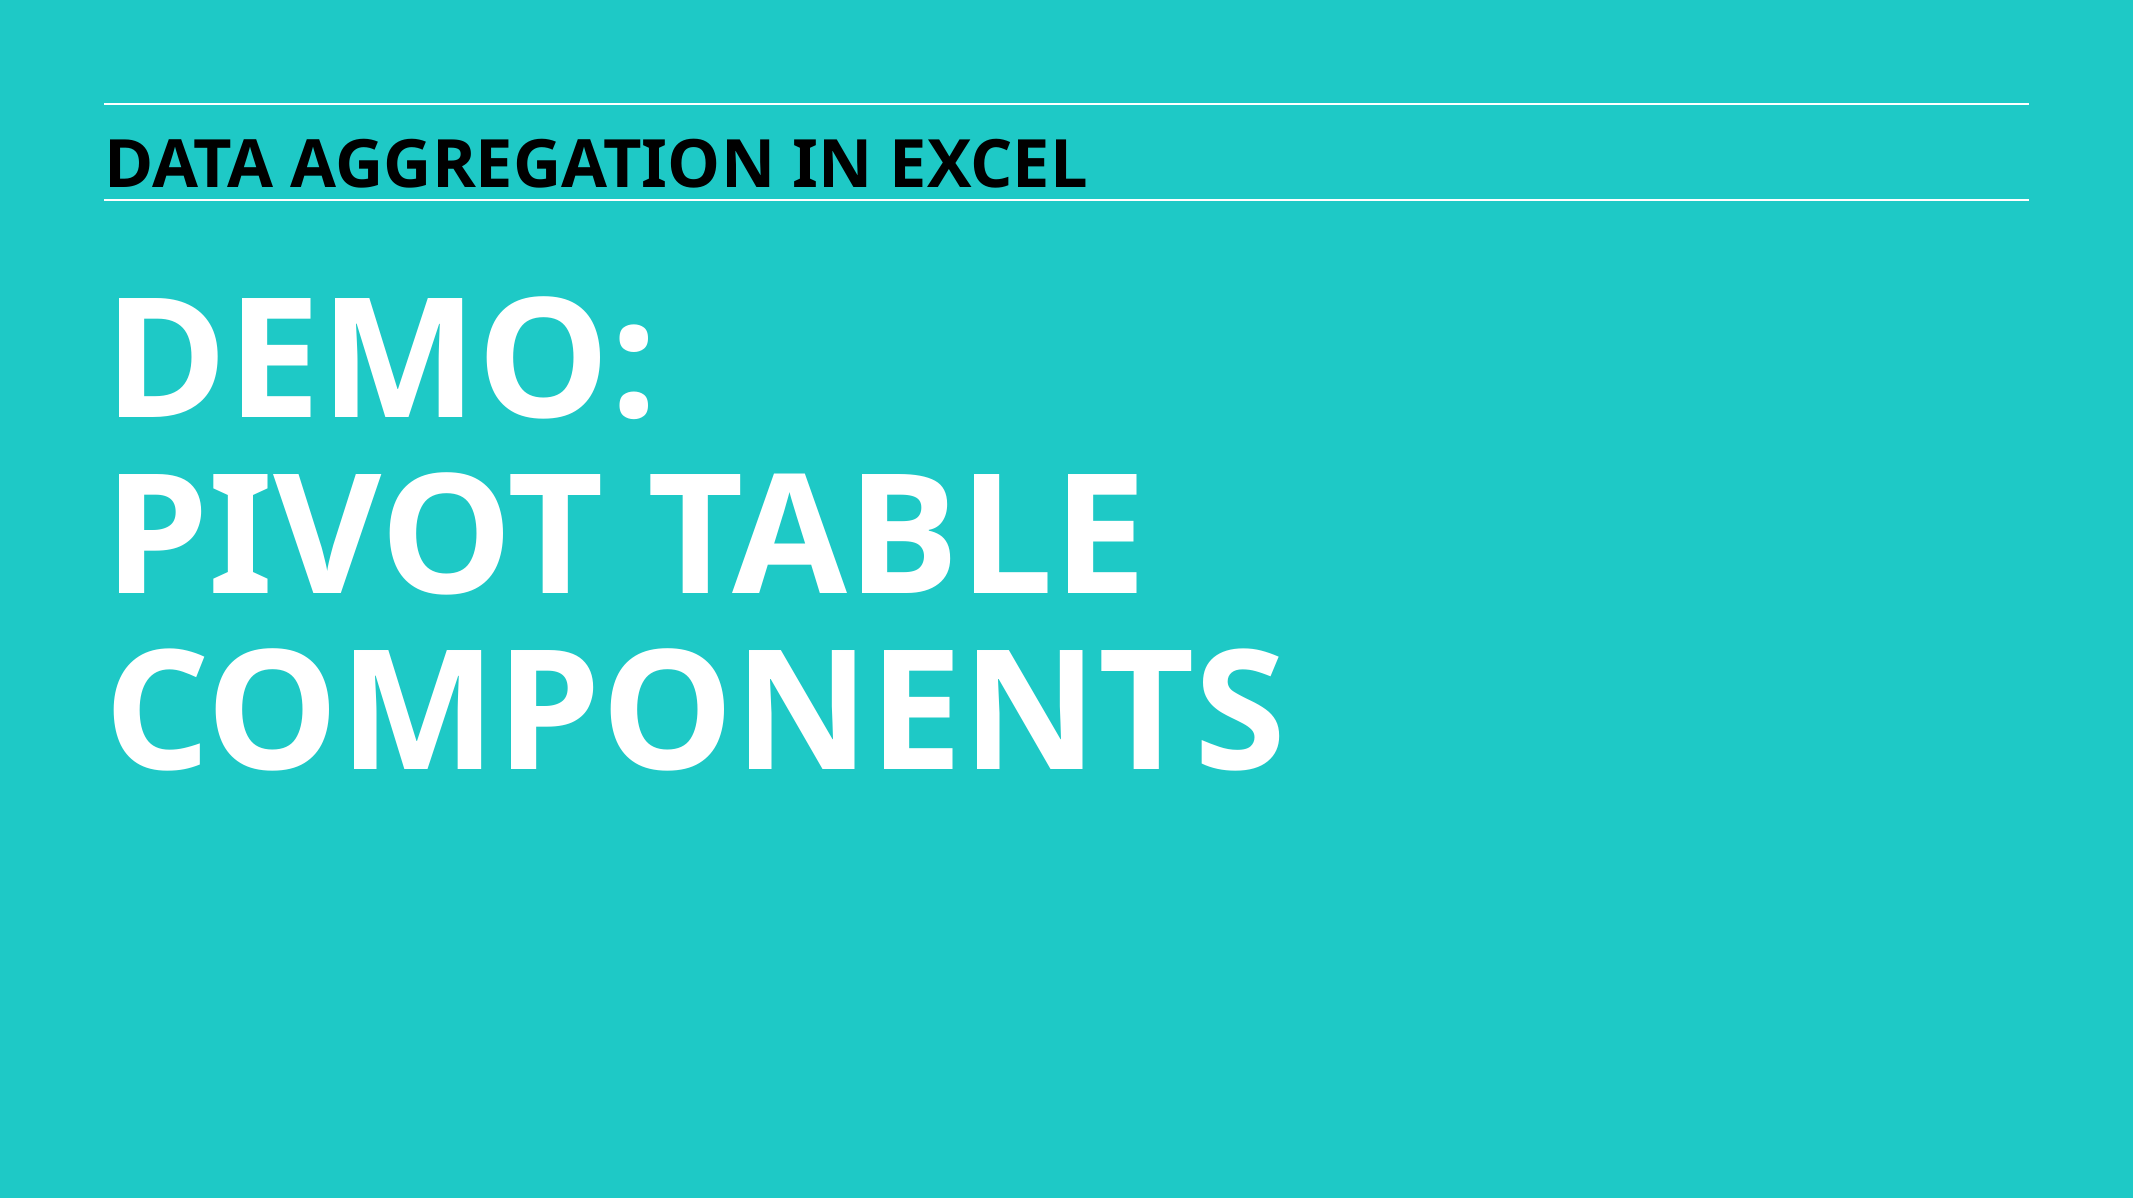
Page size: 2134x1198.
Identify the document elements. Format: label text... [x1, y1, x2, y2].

text_box DEMO: PIVOT TABLE COMPONENTS [104, 241, 2030, 703]
text_box DATA AGGREGATION IN EXCEL [104, 120, 1771, 192]
